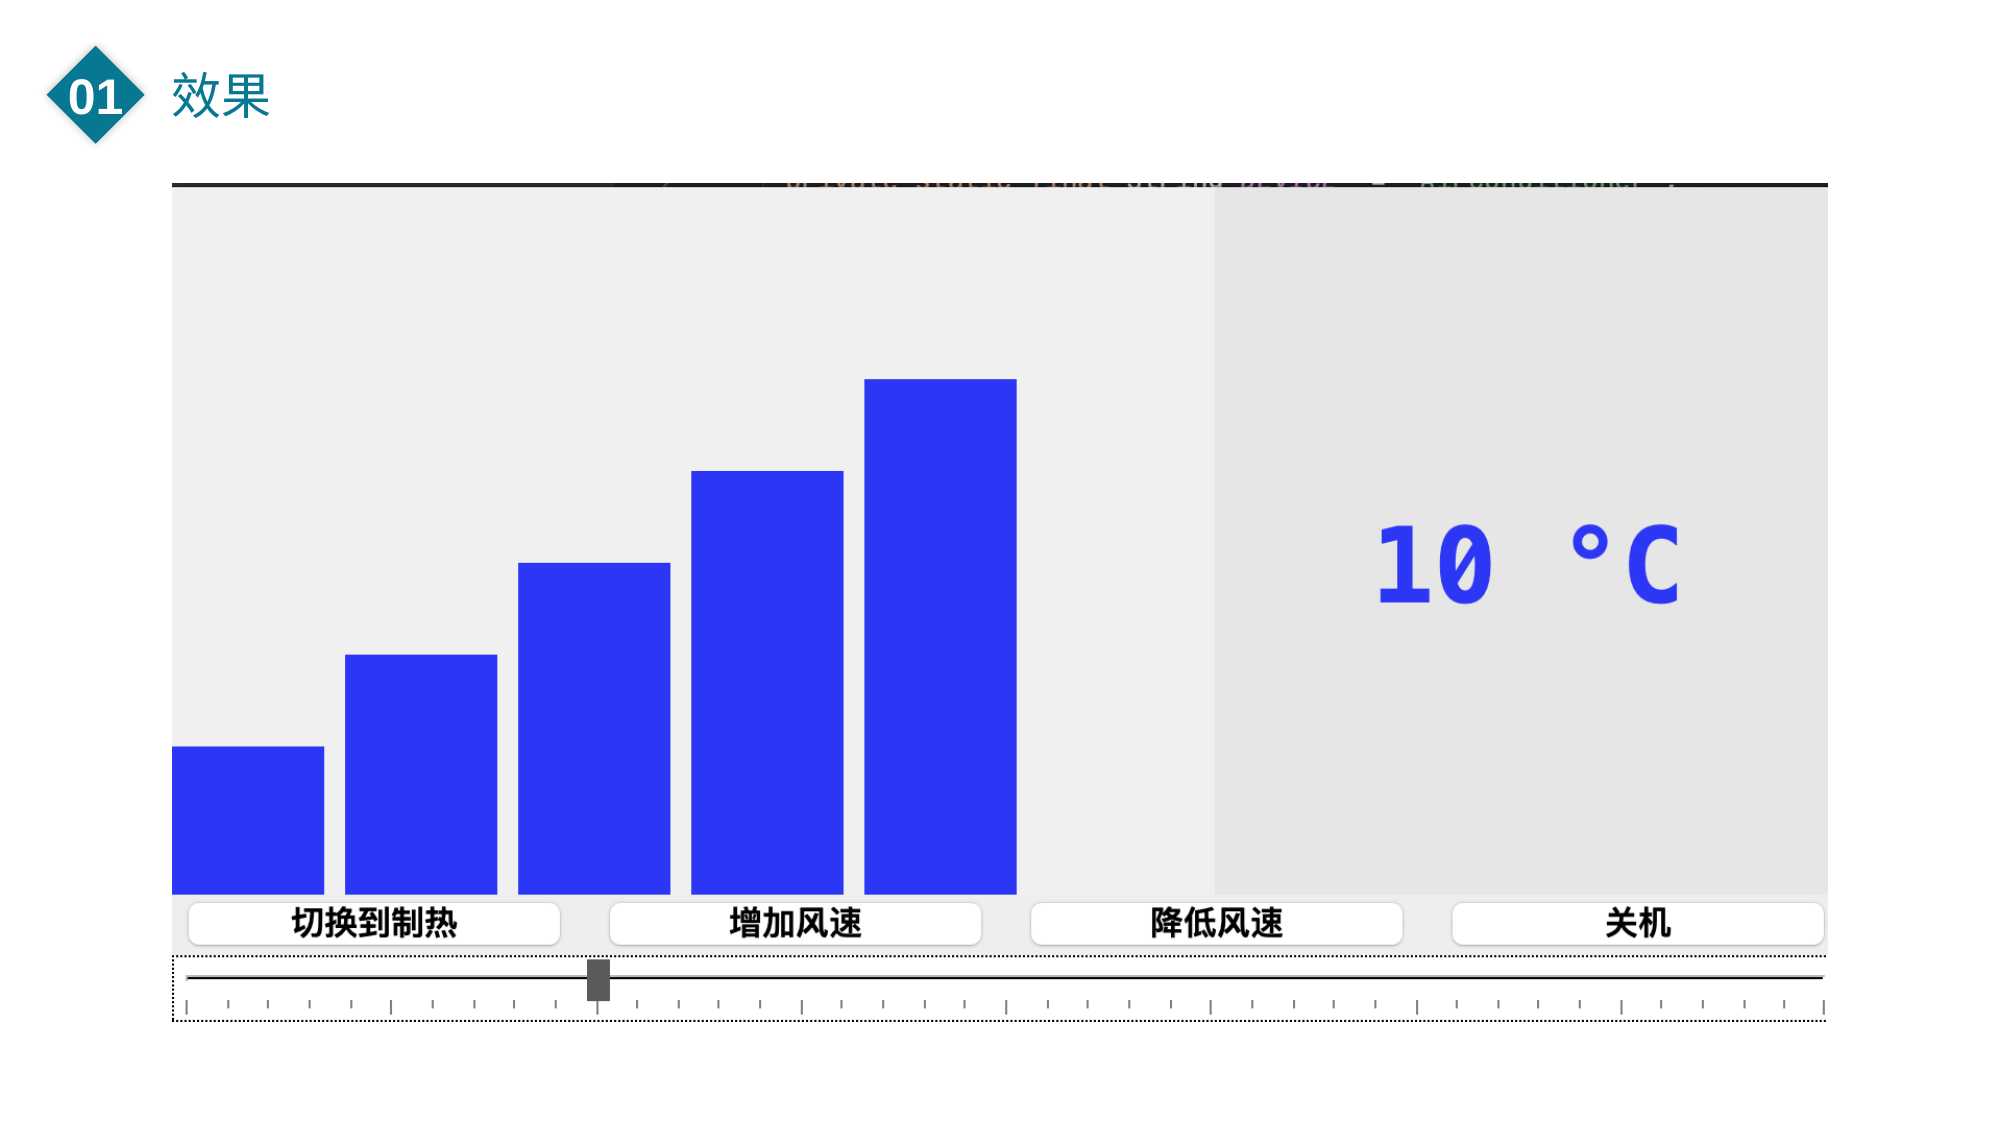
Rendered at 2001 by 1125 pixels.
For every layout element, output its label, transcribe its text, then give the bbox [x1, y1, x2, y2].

text_box [83, 44, 108, 56]
text_box [45, 86, 53, 103]
picture [172, 183, 1828, 1022]
text_box 效果 [156, 56, 287, 132]
text_box [82, 132, 109, 146]
text_box 01 [53, 56, 139, 132]
text_box [139, 87, 147, 102]
